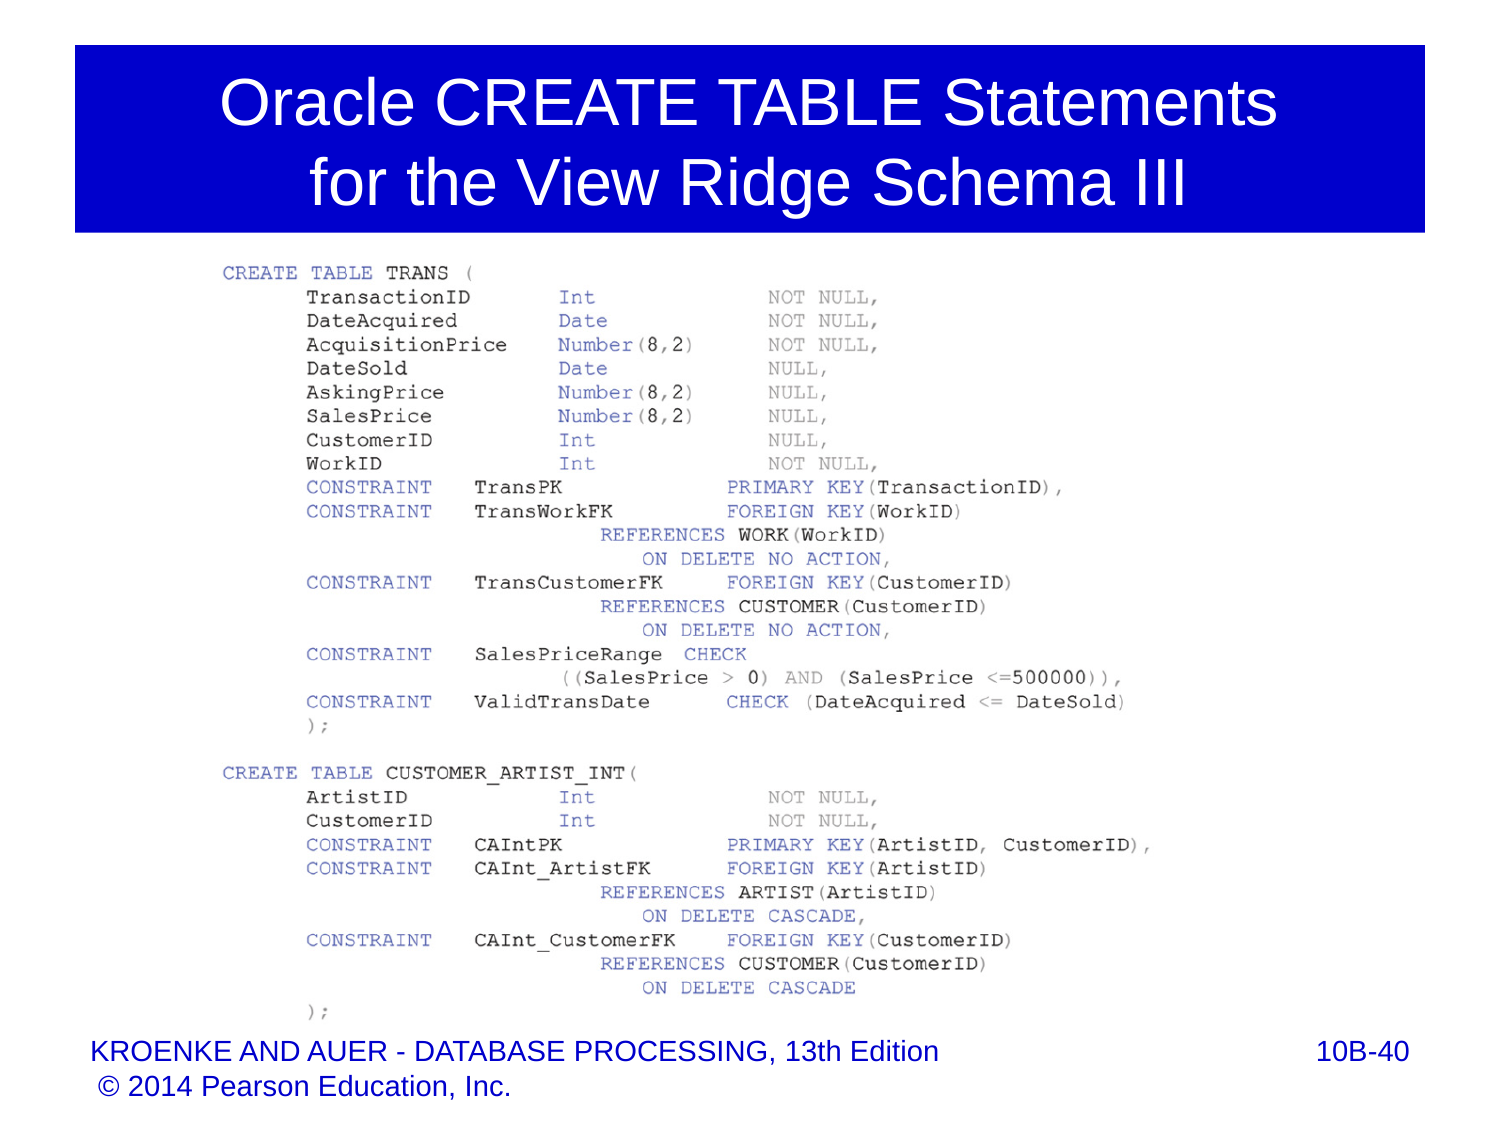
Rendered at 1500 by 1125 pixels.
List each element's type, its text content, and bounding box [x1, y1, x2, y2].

footer KROENKE AND AUER - DATABASE PROCESSING, 13th Edition © 2014 Pearson Education, Inc. [74, 1024, 963, 1104]
slide_number 10B-40 [1074, 1024, 1426, 1103]
title Oracle CREATE TABLE Statements for the View Ridge Schema III [75, 45, 1425, 233]
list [220, 249, 1169, 1031]
